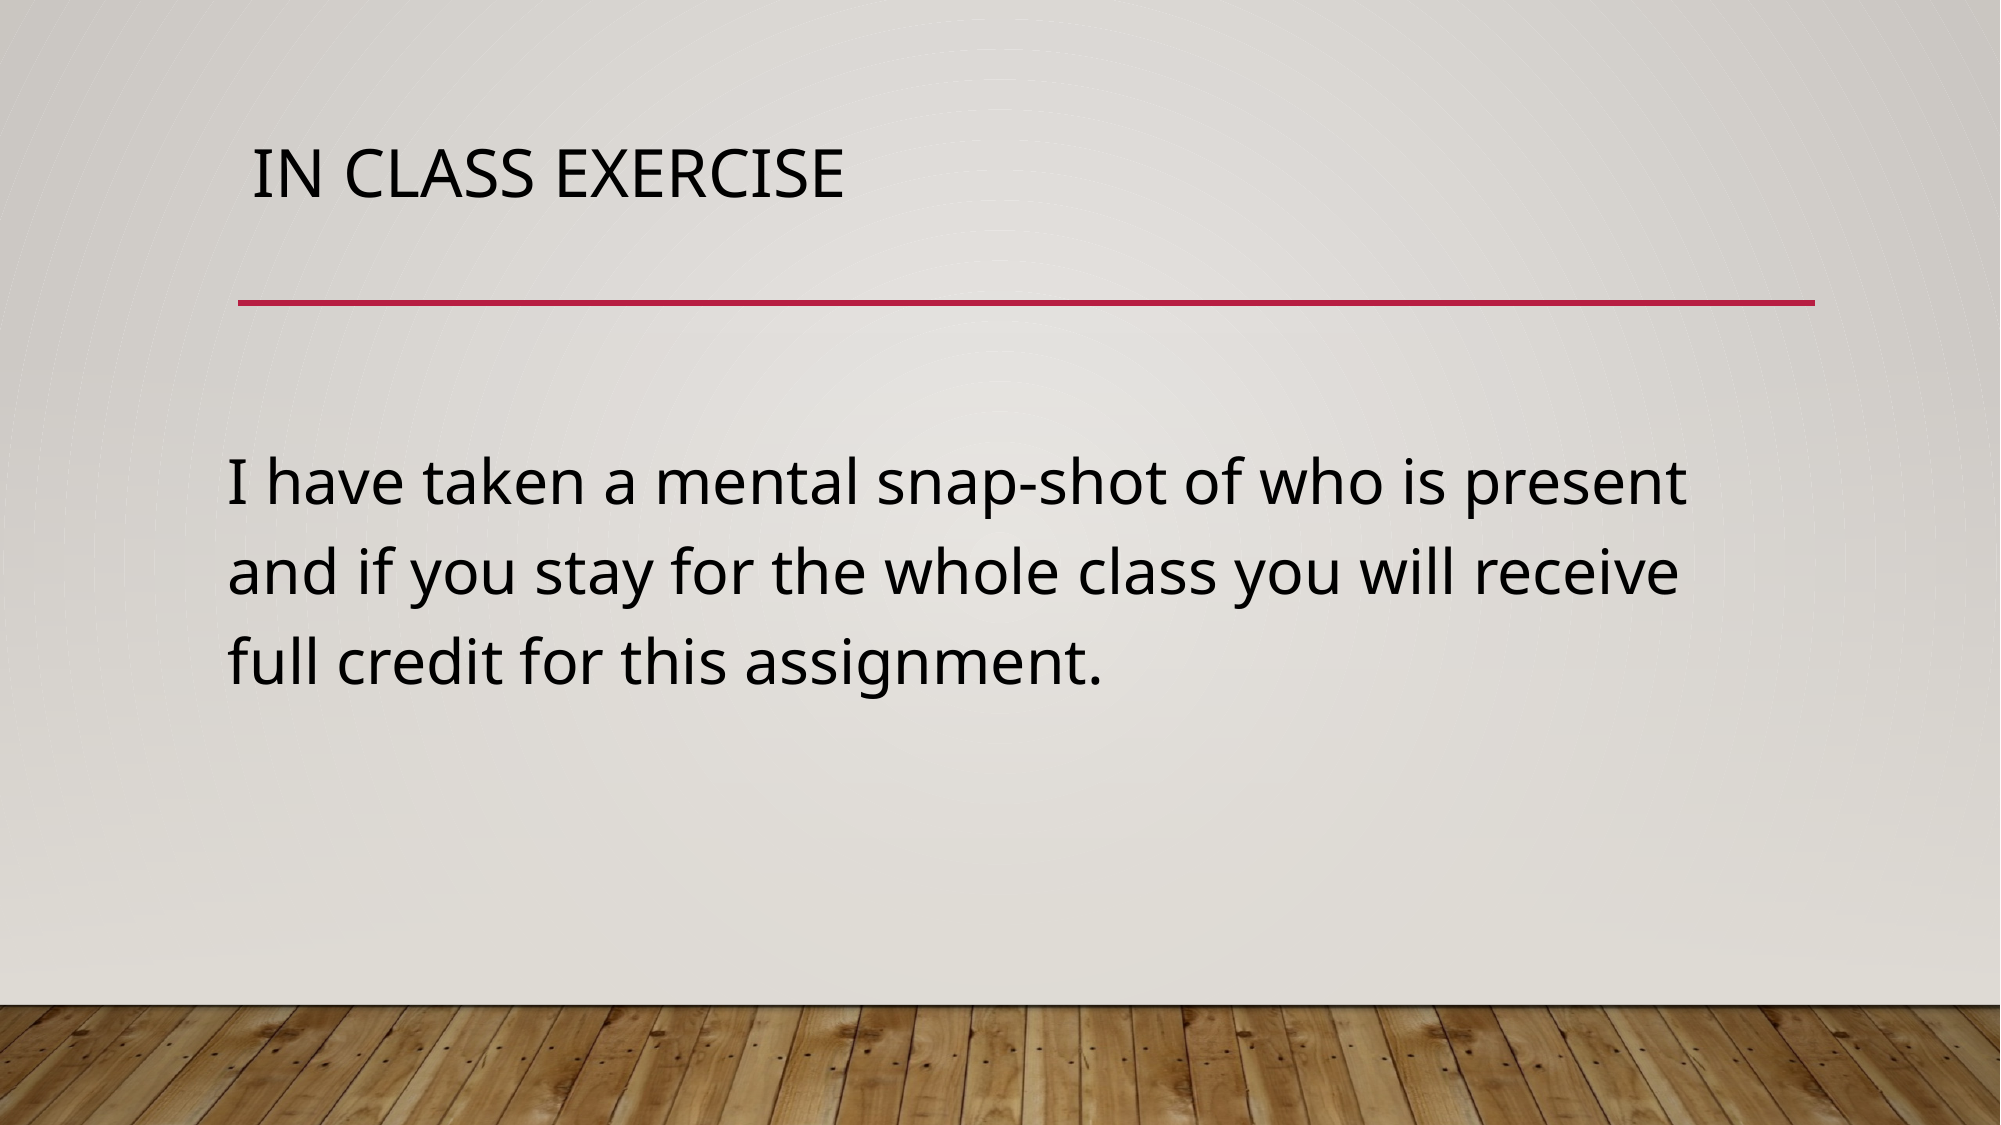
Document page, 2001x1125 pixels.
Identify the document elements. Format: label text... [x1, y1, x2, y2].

title In class exercise [237, 132, 1814, 306]
picture [0, 1005, 2000, 1125]
list I have taken a mental snap-shot of who is present and if you stay for the whole class you will receive full credit for this assignment. [213, 420, 1806, 1032]
